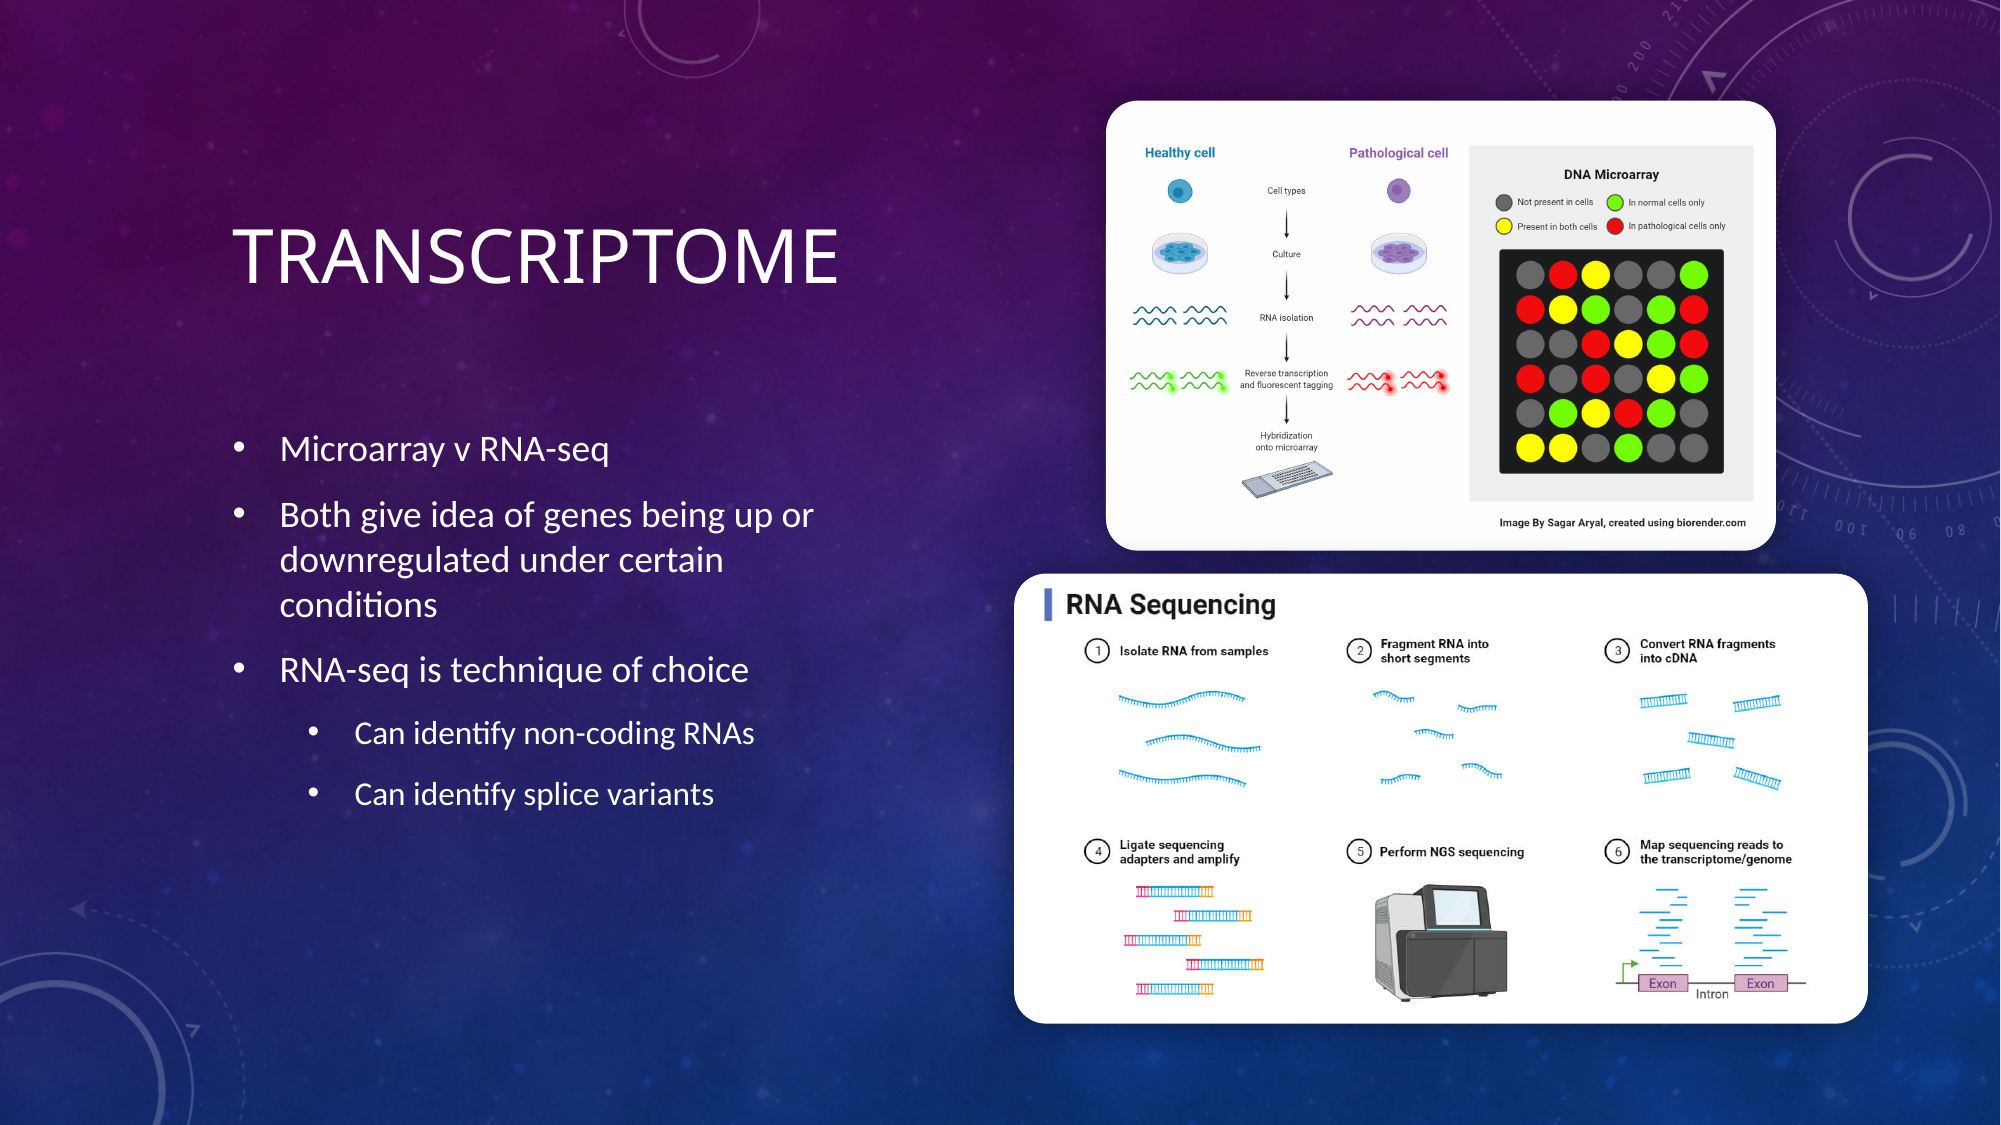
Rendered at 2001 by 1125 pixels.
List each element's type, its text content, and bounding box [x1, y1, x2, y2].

picture [0, 0, 2001, 1125]
list Microarray v RNA-seq Both give idea of genes being up or downregulated under certain conditions RNA-seq is technique of choice Can identify non-coding RNAs Can identify splice variants [217, 351, 891, 950]
title Transcriptome [217, 169, 891, 339]
